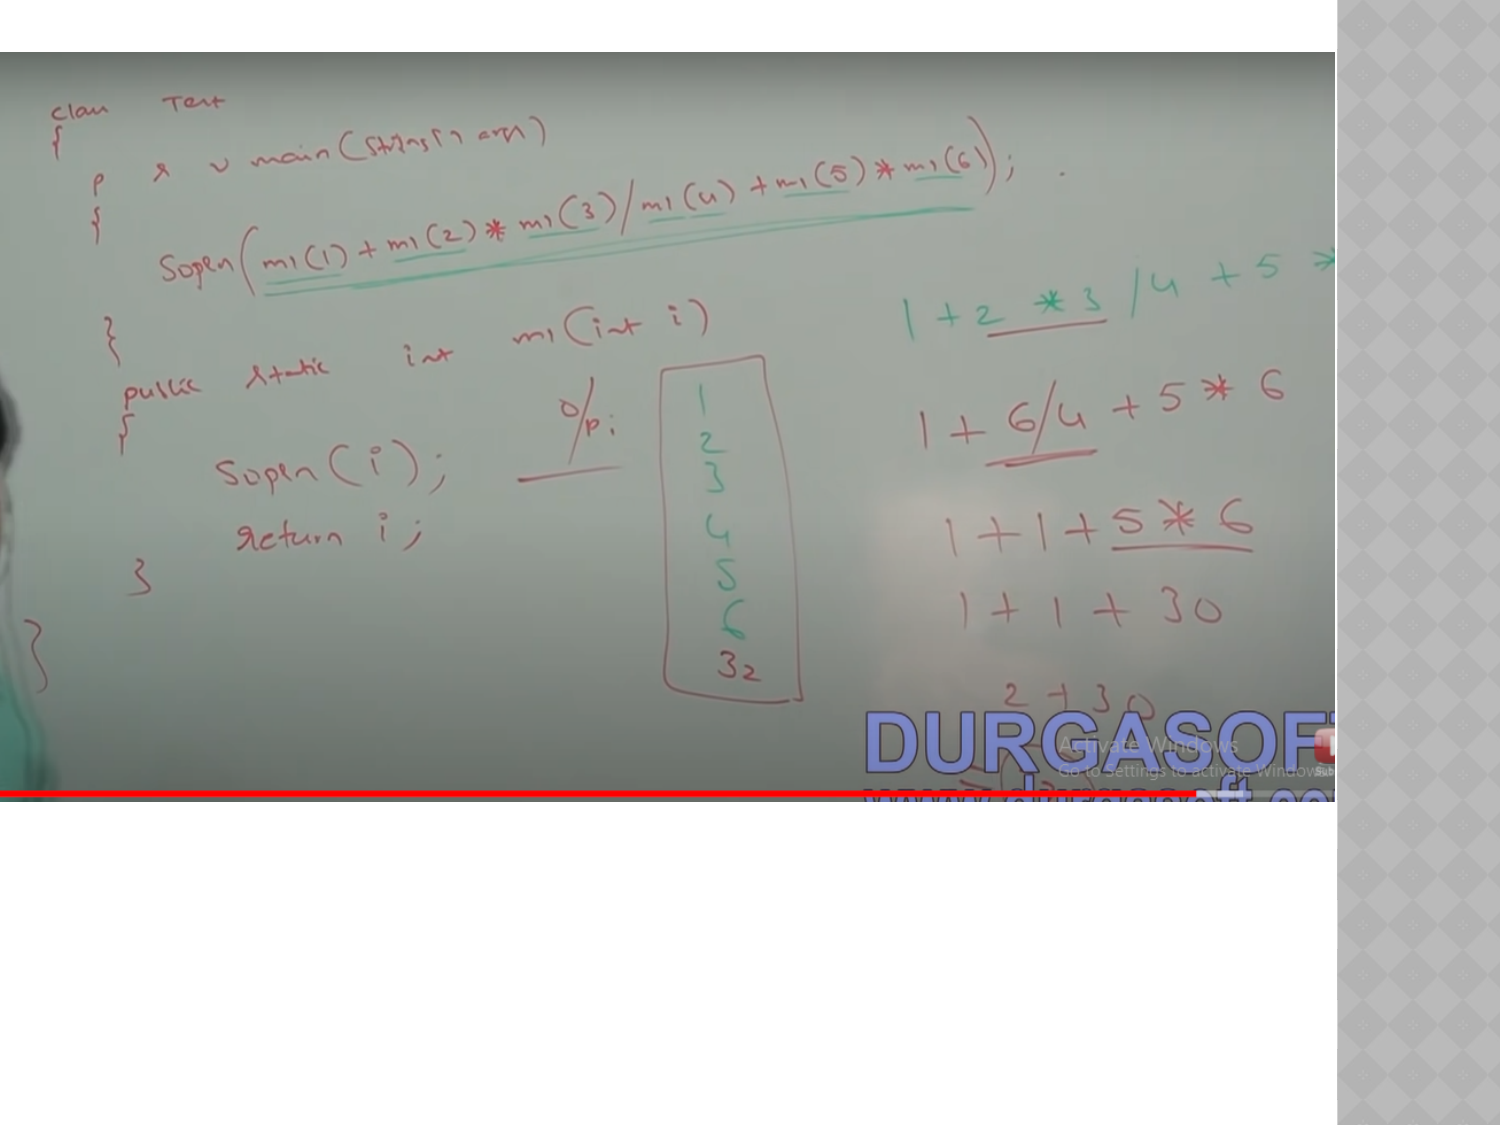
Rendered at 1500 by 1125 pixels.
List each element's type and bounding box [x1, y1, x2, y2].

picture [0, 51, 1336, 803]
